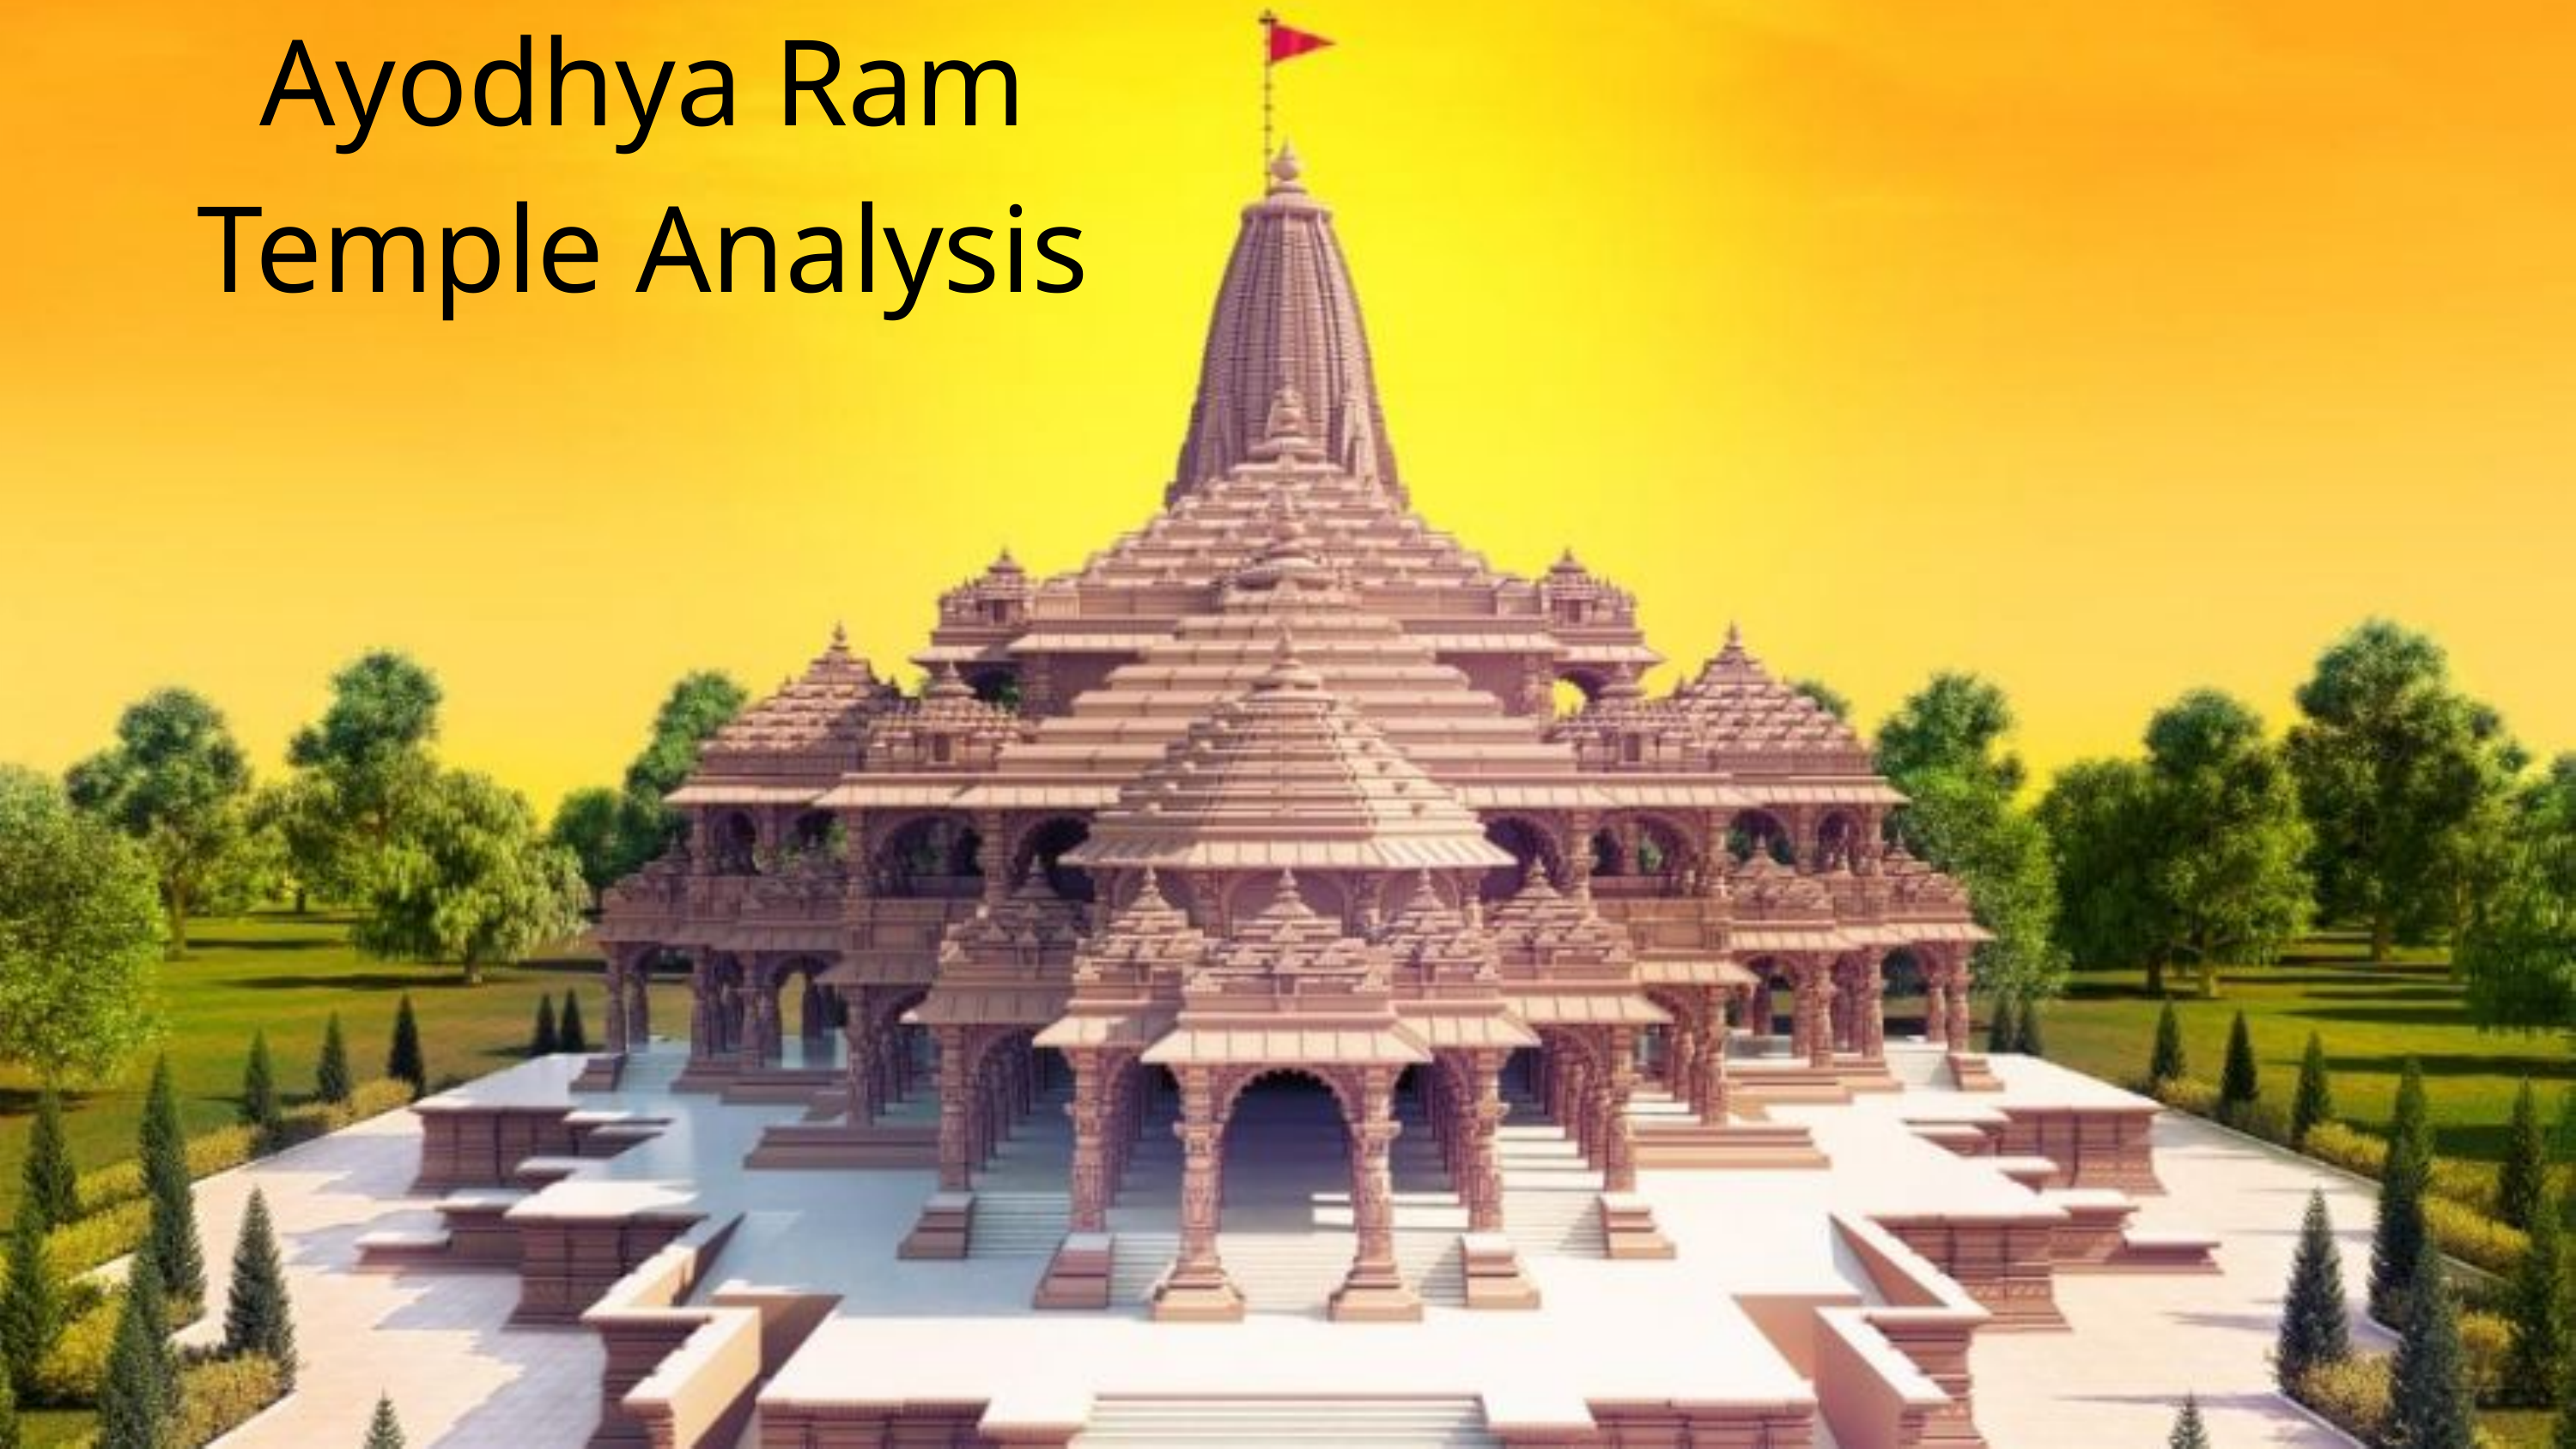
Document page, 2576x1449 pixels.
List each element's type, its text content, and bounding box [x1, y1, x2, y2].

text_box Ayodhya Ram Temple Analysis [0, 0, 1343, 316]
text_box [0, 0, 2576, 1449]
